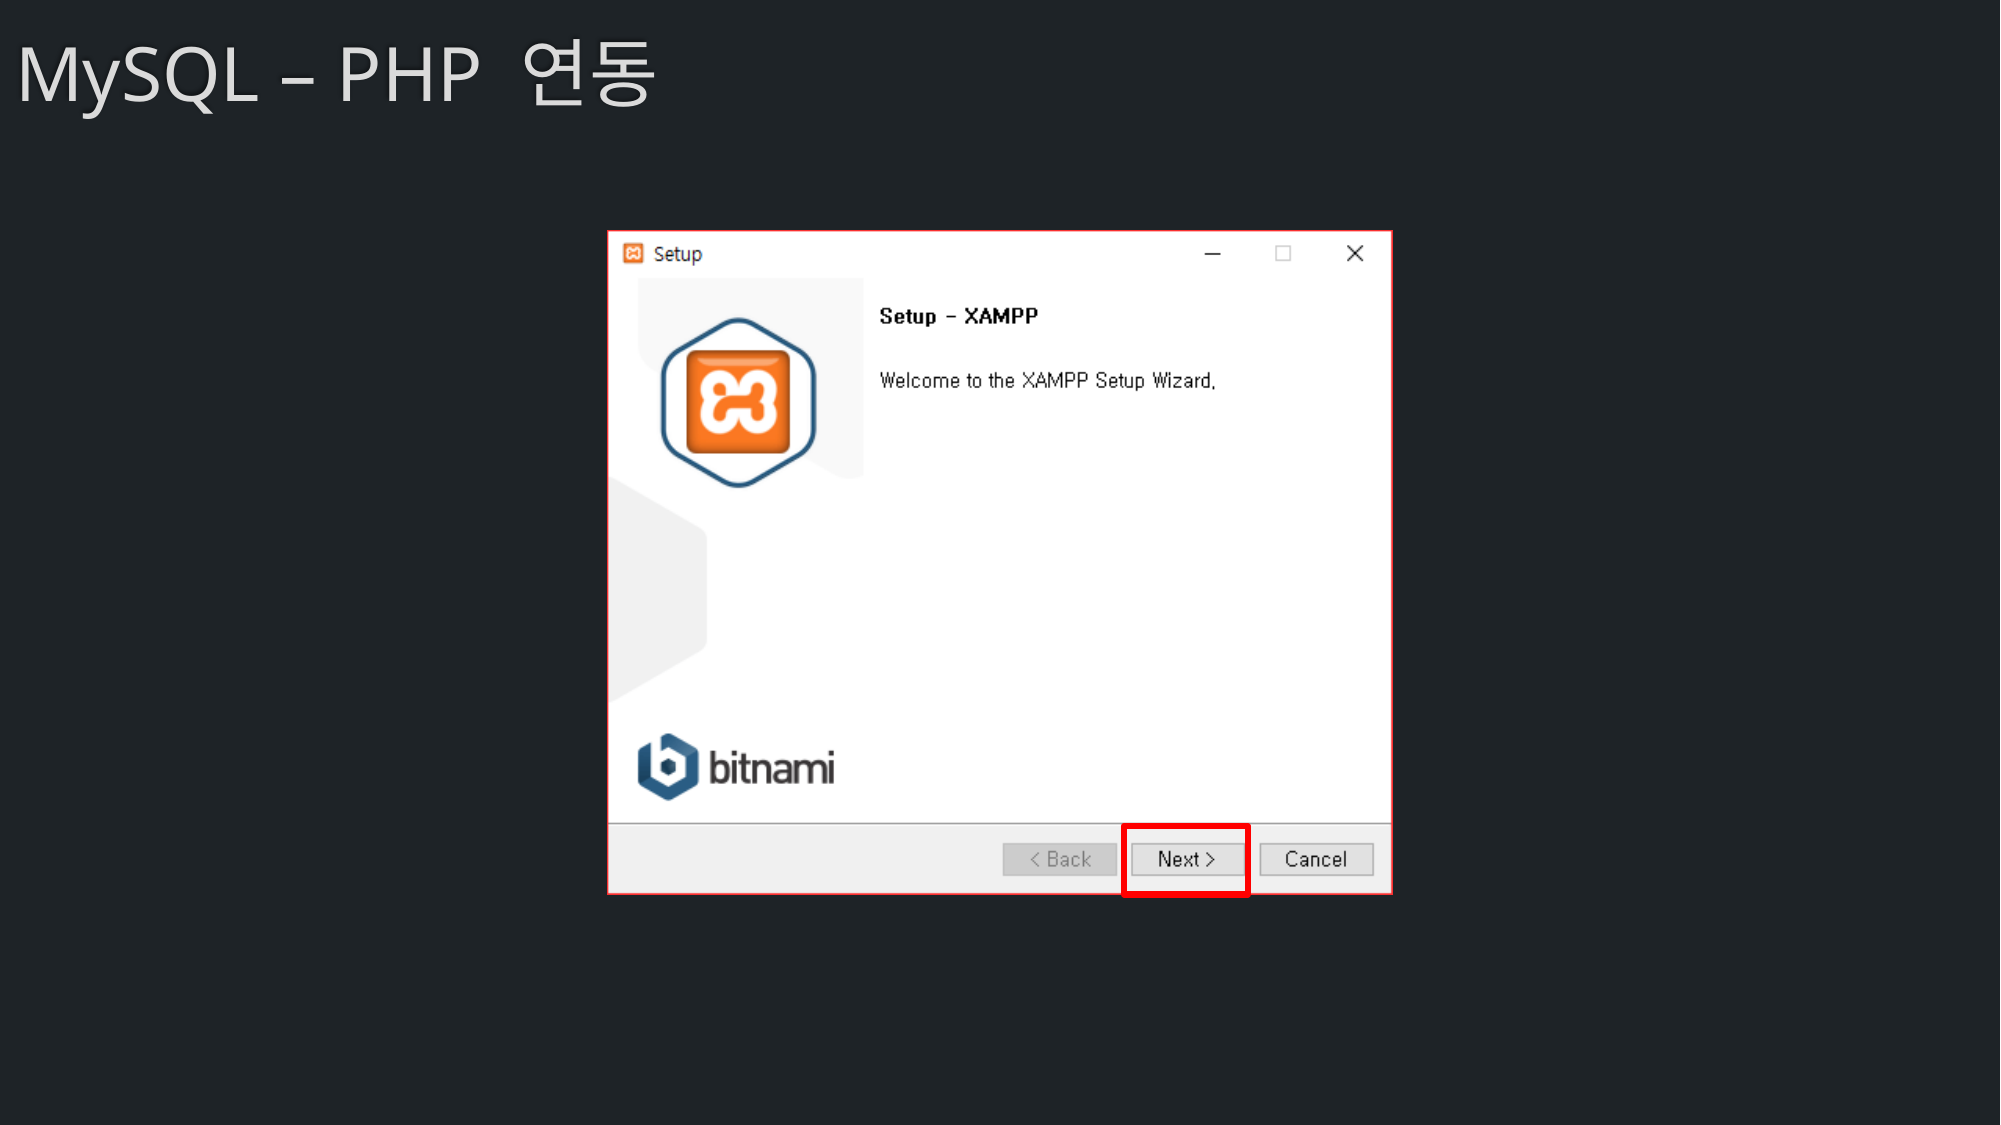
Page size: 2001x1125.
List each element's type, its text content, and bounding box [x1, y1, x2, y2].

title MySQL – PHP 연동 [0, 0, 757, 143]
picture [607, 230, 1393, 895]
